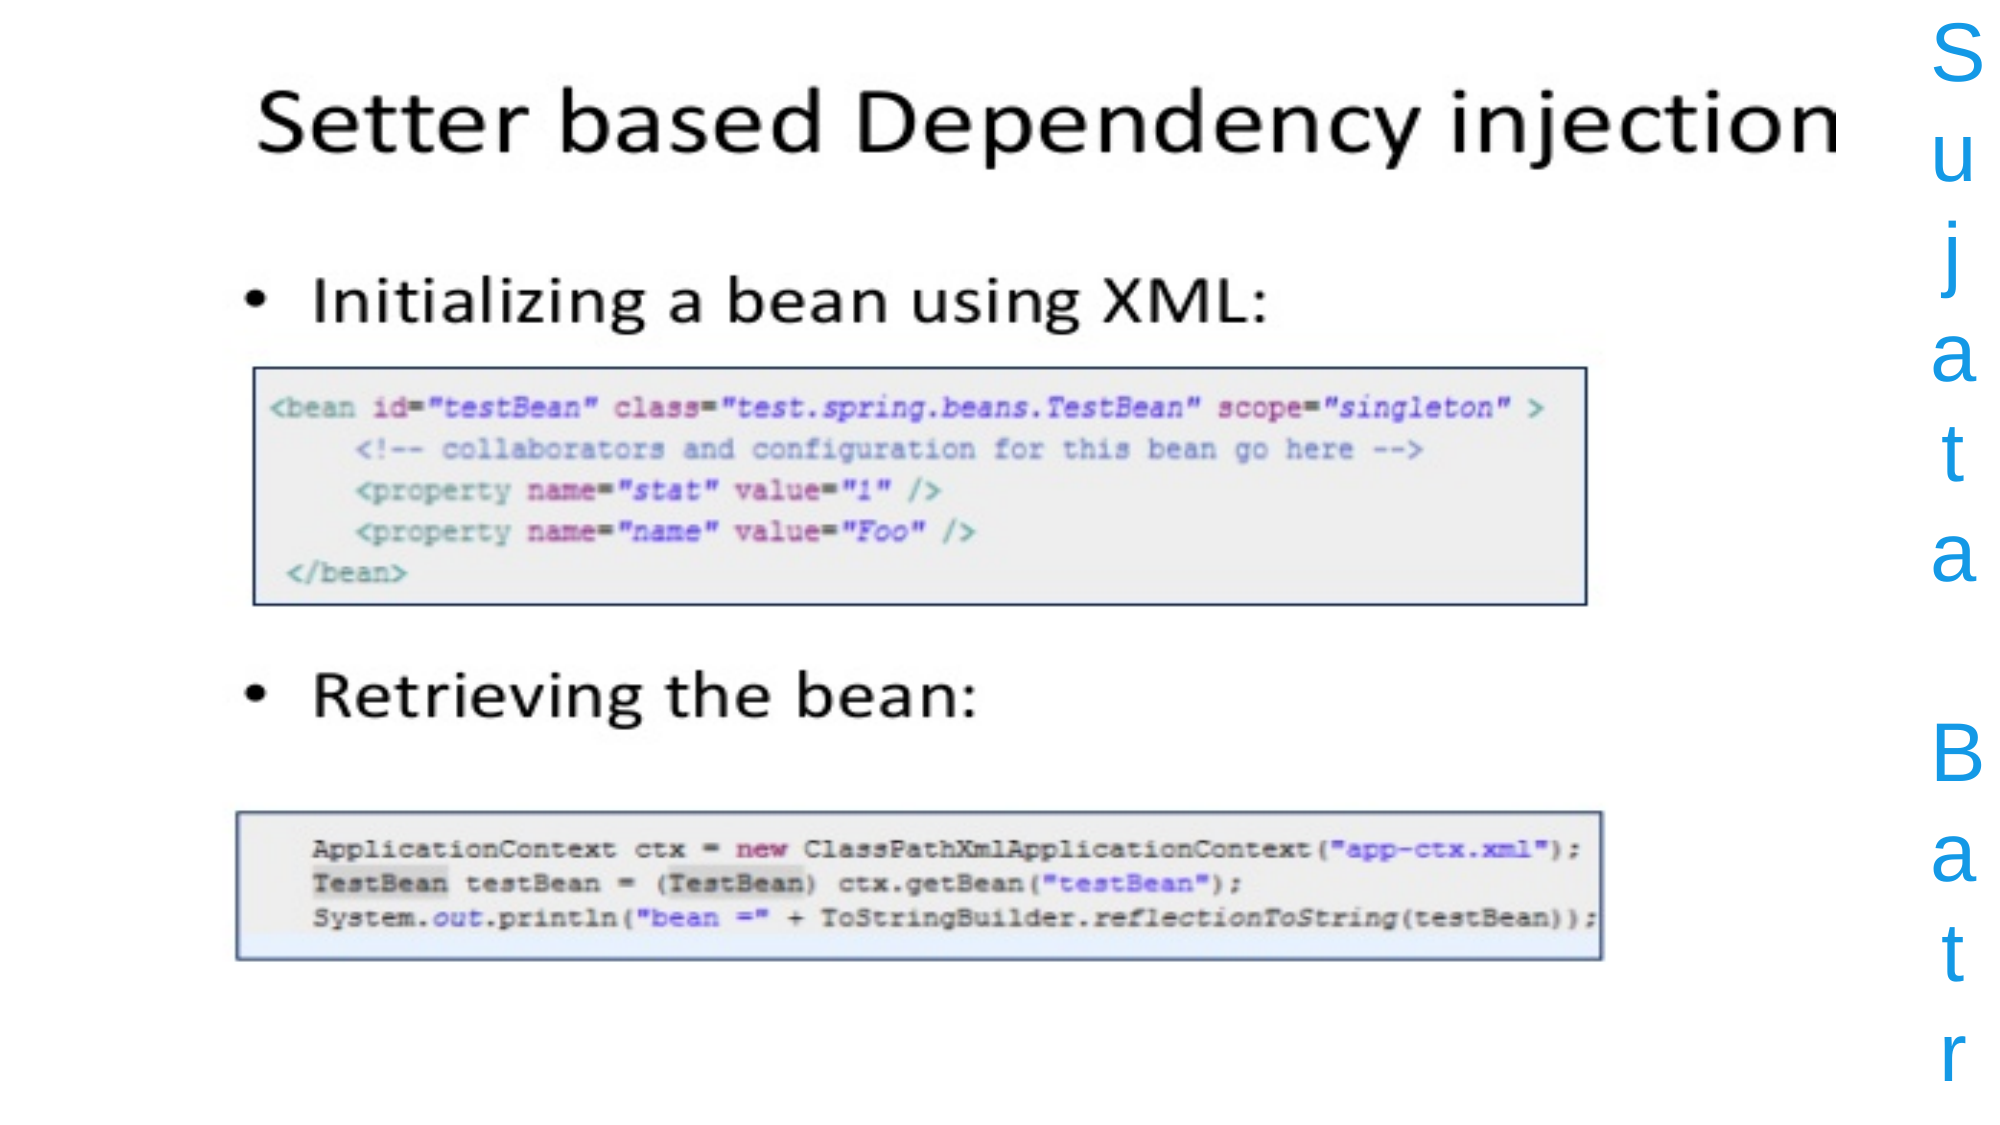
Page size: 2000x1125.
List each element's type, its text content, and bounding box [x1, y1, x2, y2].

picture [149, 26, 1836, 1031]
text_box Sujata Batra [1915, 0, 1991, 1125]
